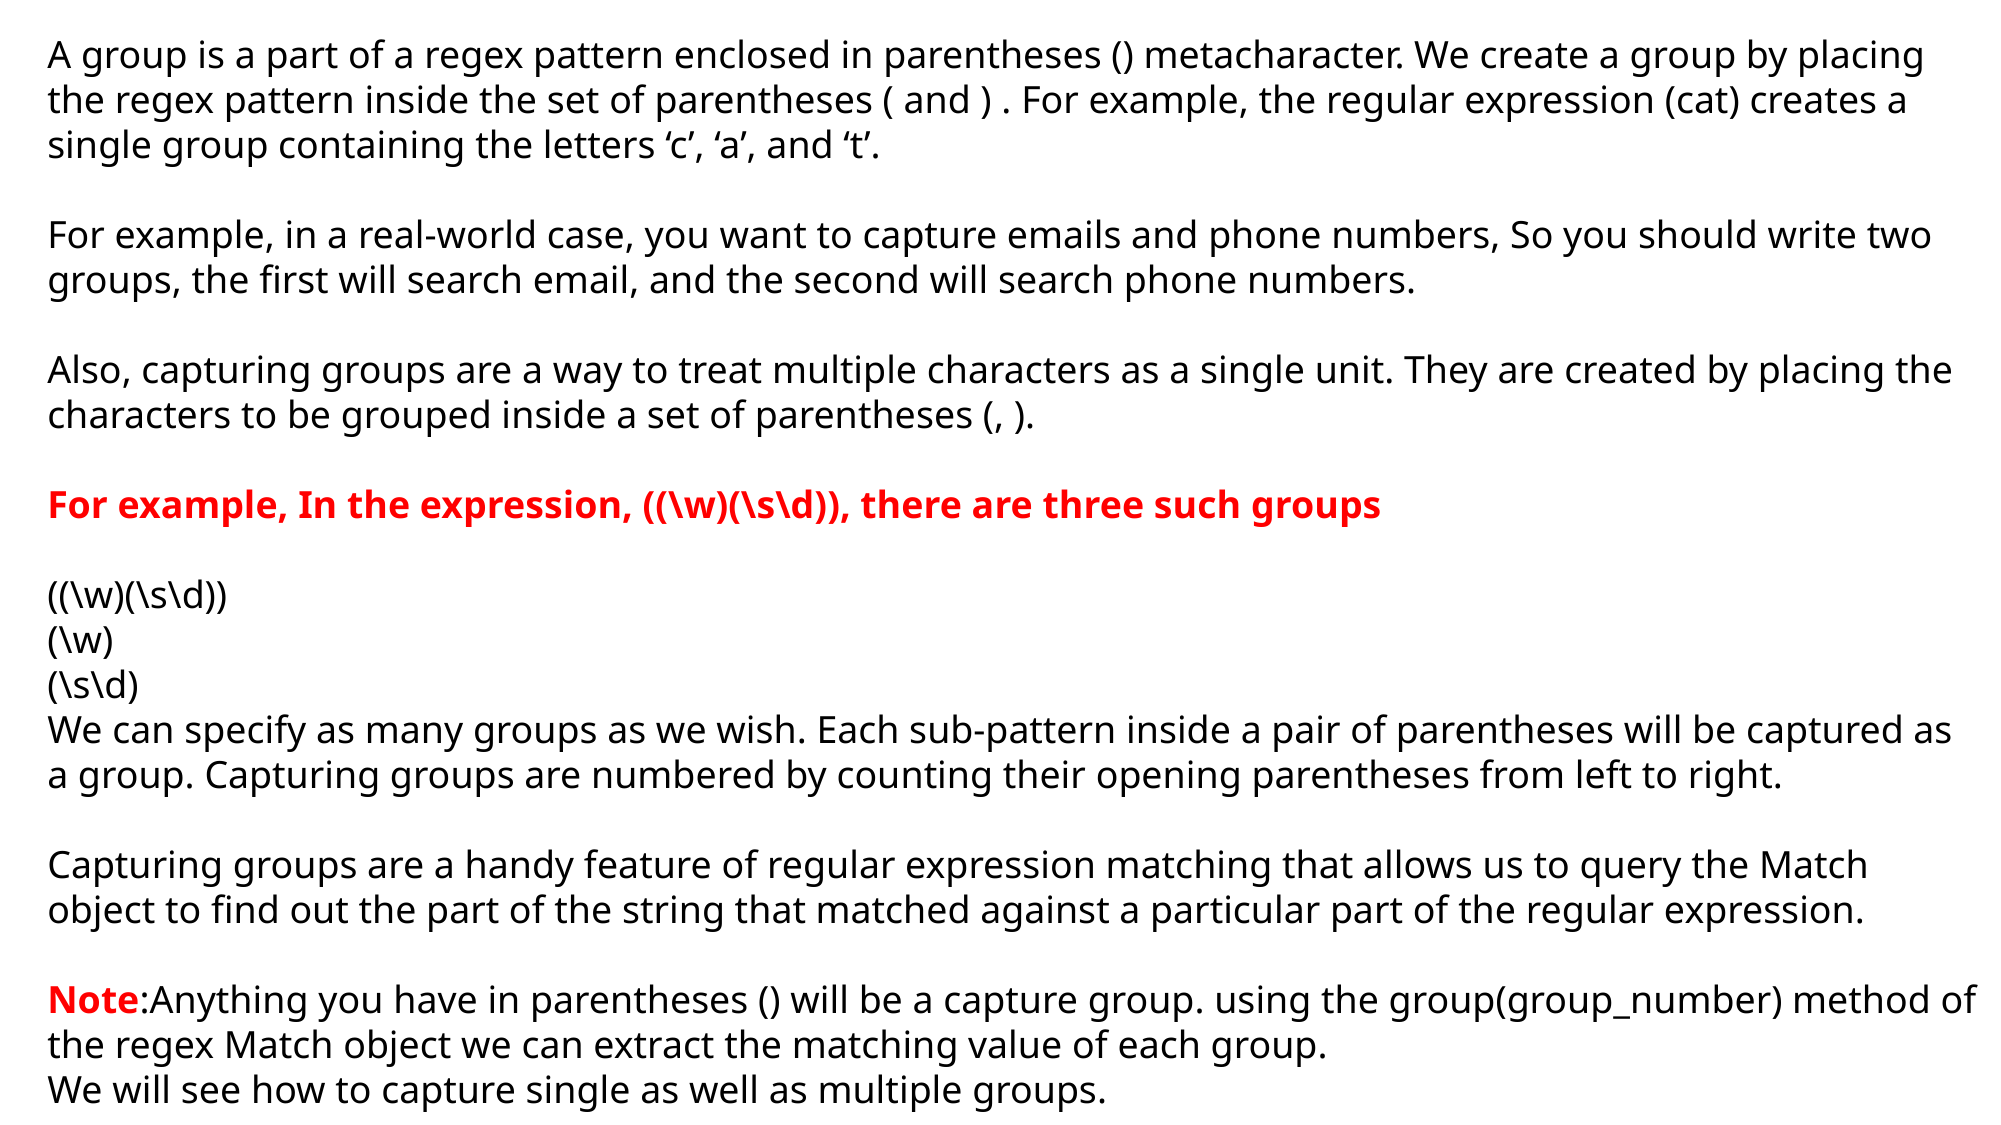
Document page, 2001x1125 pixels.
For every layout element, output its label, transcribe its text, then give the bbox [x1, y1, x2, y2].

text_box A group is a part of a regex pattern enclosed in parentheses () metacharacter. We create a group by placing the regex pattern inside the set of parentheses ( and ) . For example, the regular expression (cat) creates a single group containing the letters ‘c’, ‘a’, and ‘t’. For example, in a real-world case, you want to capture emails and phone numbers, So you should write two groups, the first will search email, and the second will search phone numbers. Also, capturing groups are a way to treat multiple characters as a single unit. They are created by placing the characters to be grouped inside a set of parentheses (, ). For example, In the expression, ((\w)(\s\d)), there are three such groups ((\w)(\s\d)) (\w) (\s\d) We can specify as many groups as we wish. Each sub-pattern inside a pair of parentheses will be captured as a group. Capturing groups are numbered by counting their opening parentheses from left to right. Capturing groups are a handy feature of regular expression matching that allows us to query the Match object to find out the part of the string that matched against a particular part of the regular expression. Note:Anything you have in parentheses () will be a capture group. using the group(group_number) method of the regex Match object we can extract the matching value of each group. We will see how to capture single as well as multiple groups. [32, 23, 2000, 1118]
